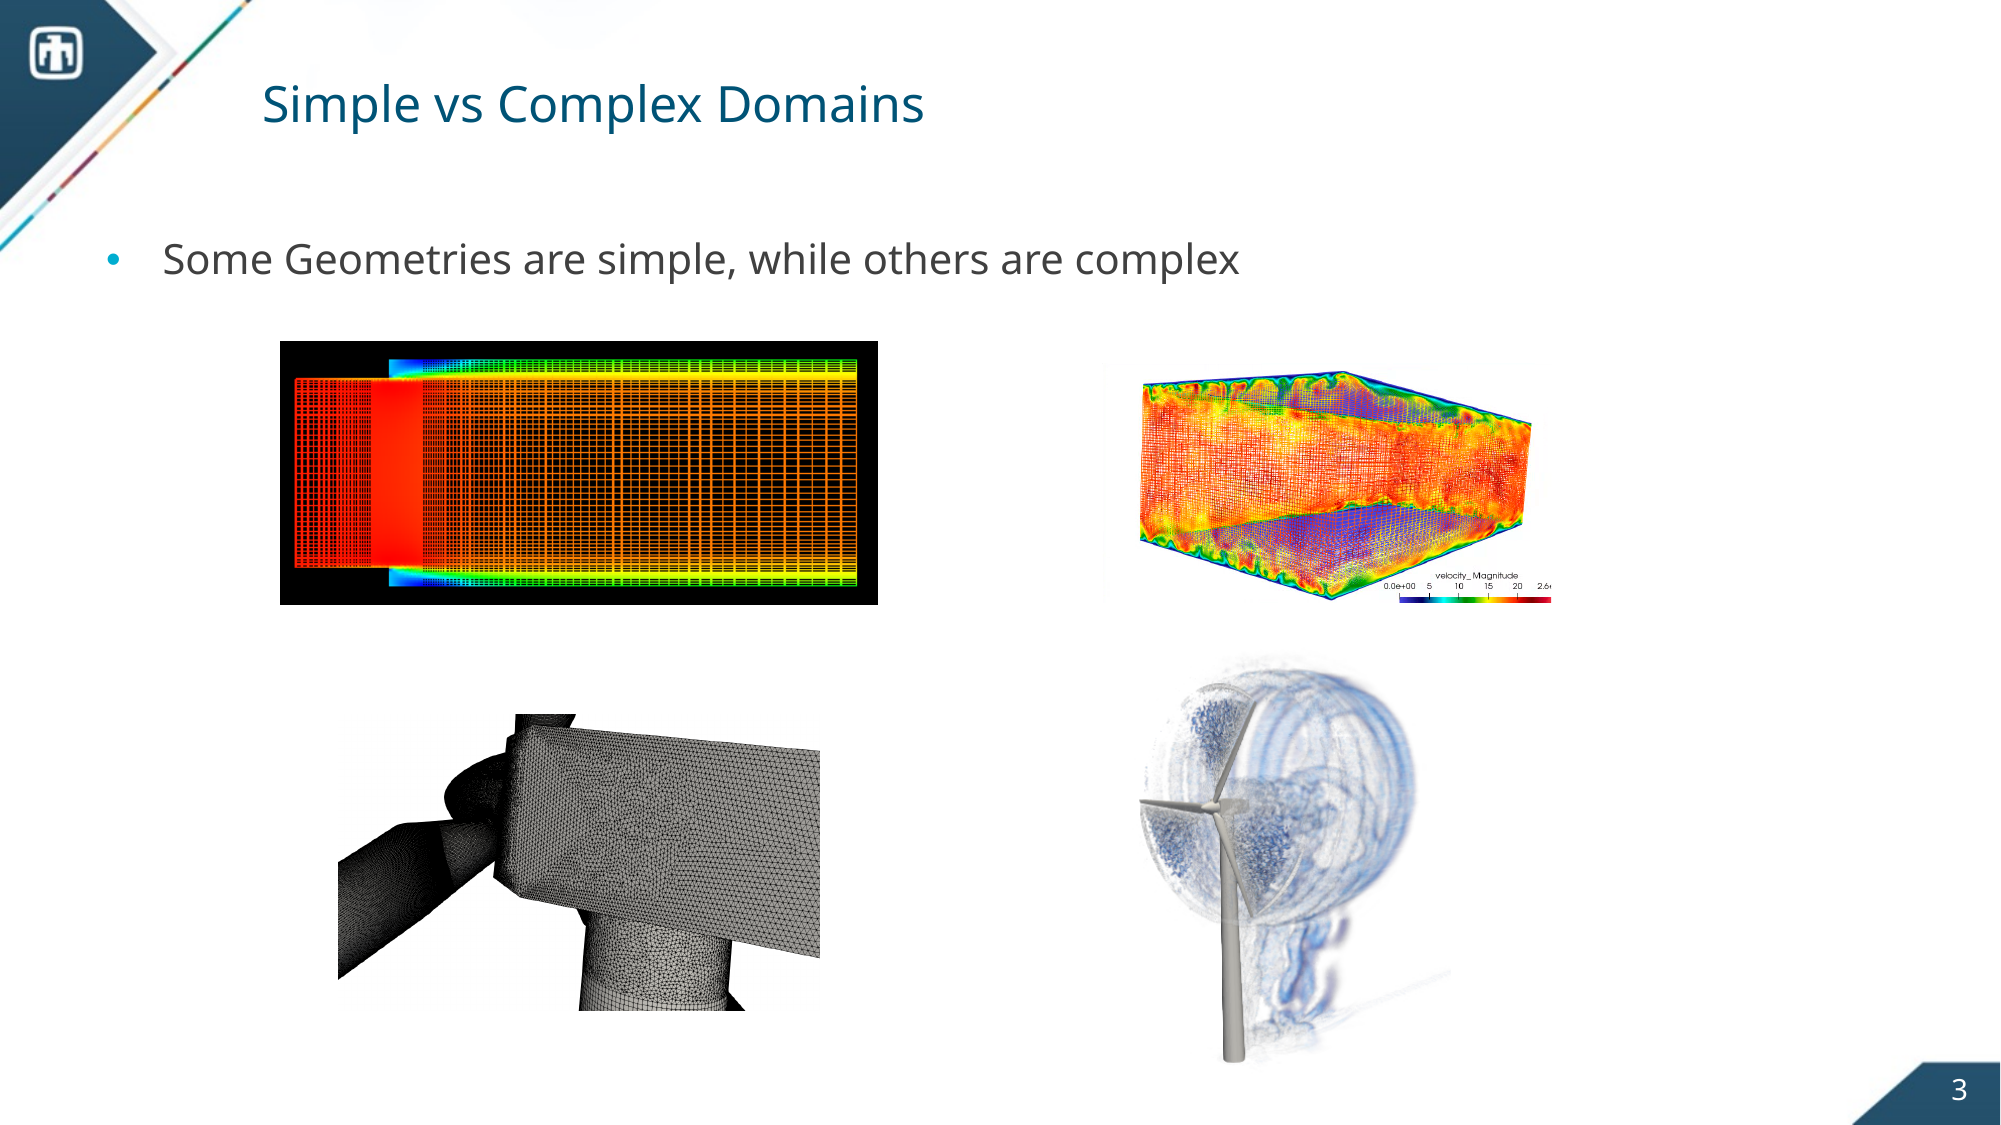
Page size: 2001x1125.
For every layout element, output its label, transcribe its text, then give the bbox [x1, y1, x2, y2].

picture [0, 0, 2001, 1125]
slide_number 3 [1919, 1061, 2000, 1122]
title Simple vs Complex Domains [262, 42, 1919, 170]
list Some Geometries are simple, while others are complex [106, 231, 1919, 988]
